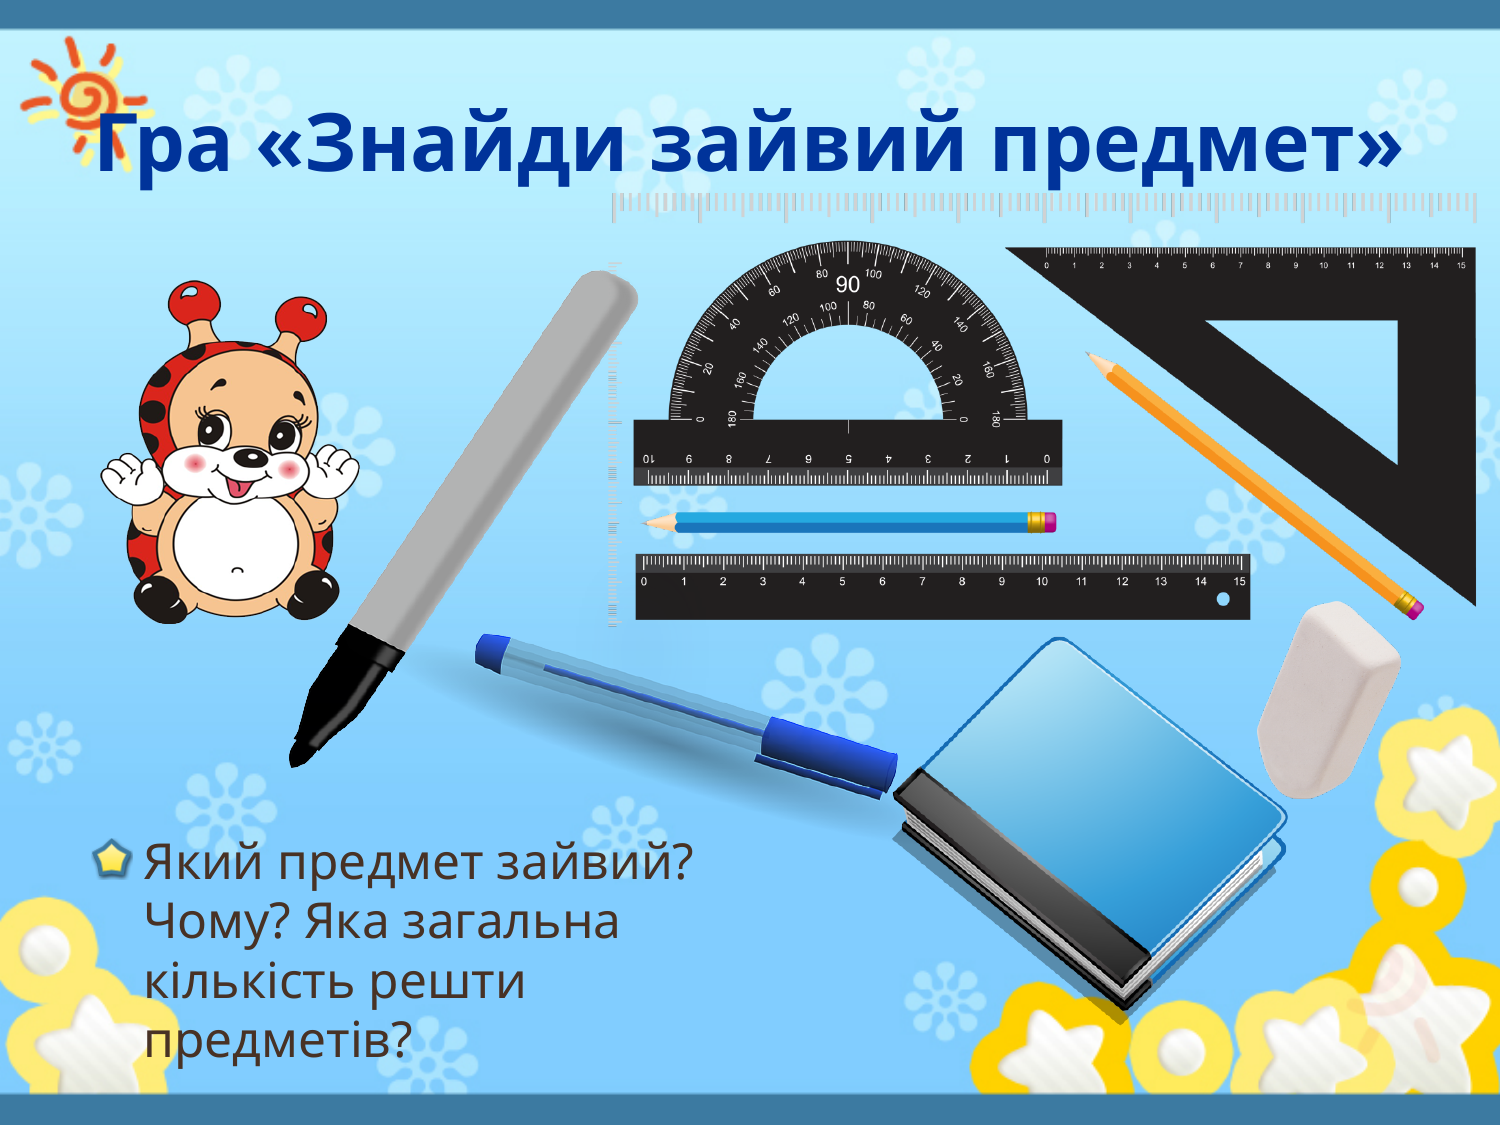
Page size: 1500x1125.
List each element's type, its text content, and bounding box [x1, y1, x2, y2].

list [879, 644, 1300, 1044]
list Який предмет зайвий? Чому? Яка загальна кількість решти предметів? [76, 822, 740, 1076]
picture [0, 0, 1500, 1125]
title Гра «Знайди зайвий предмет» [75, 45, 1425, 233]
